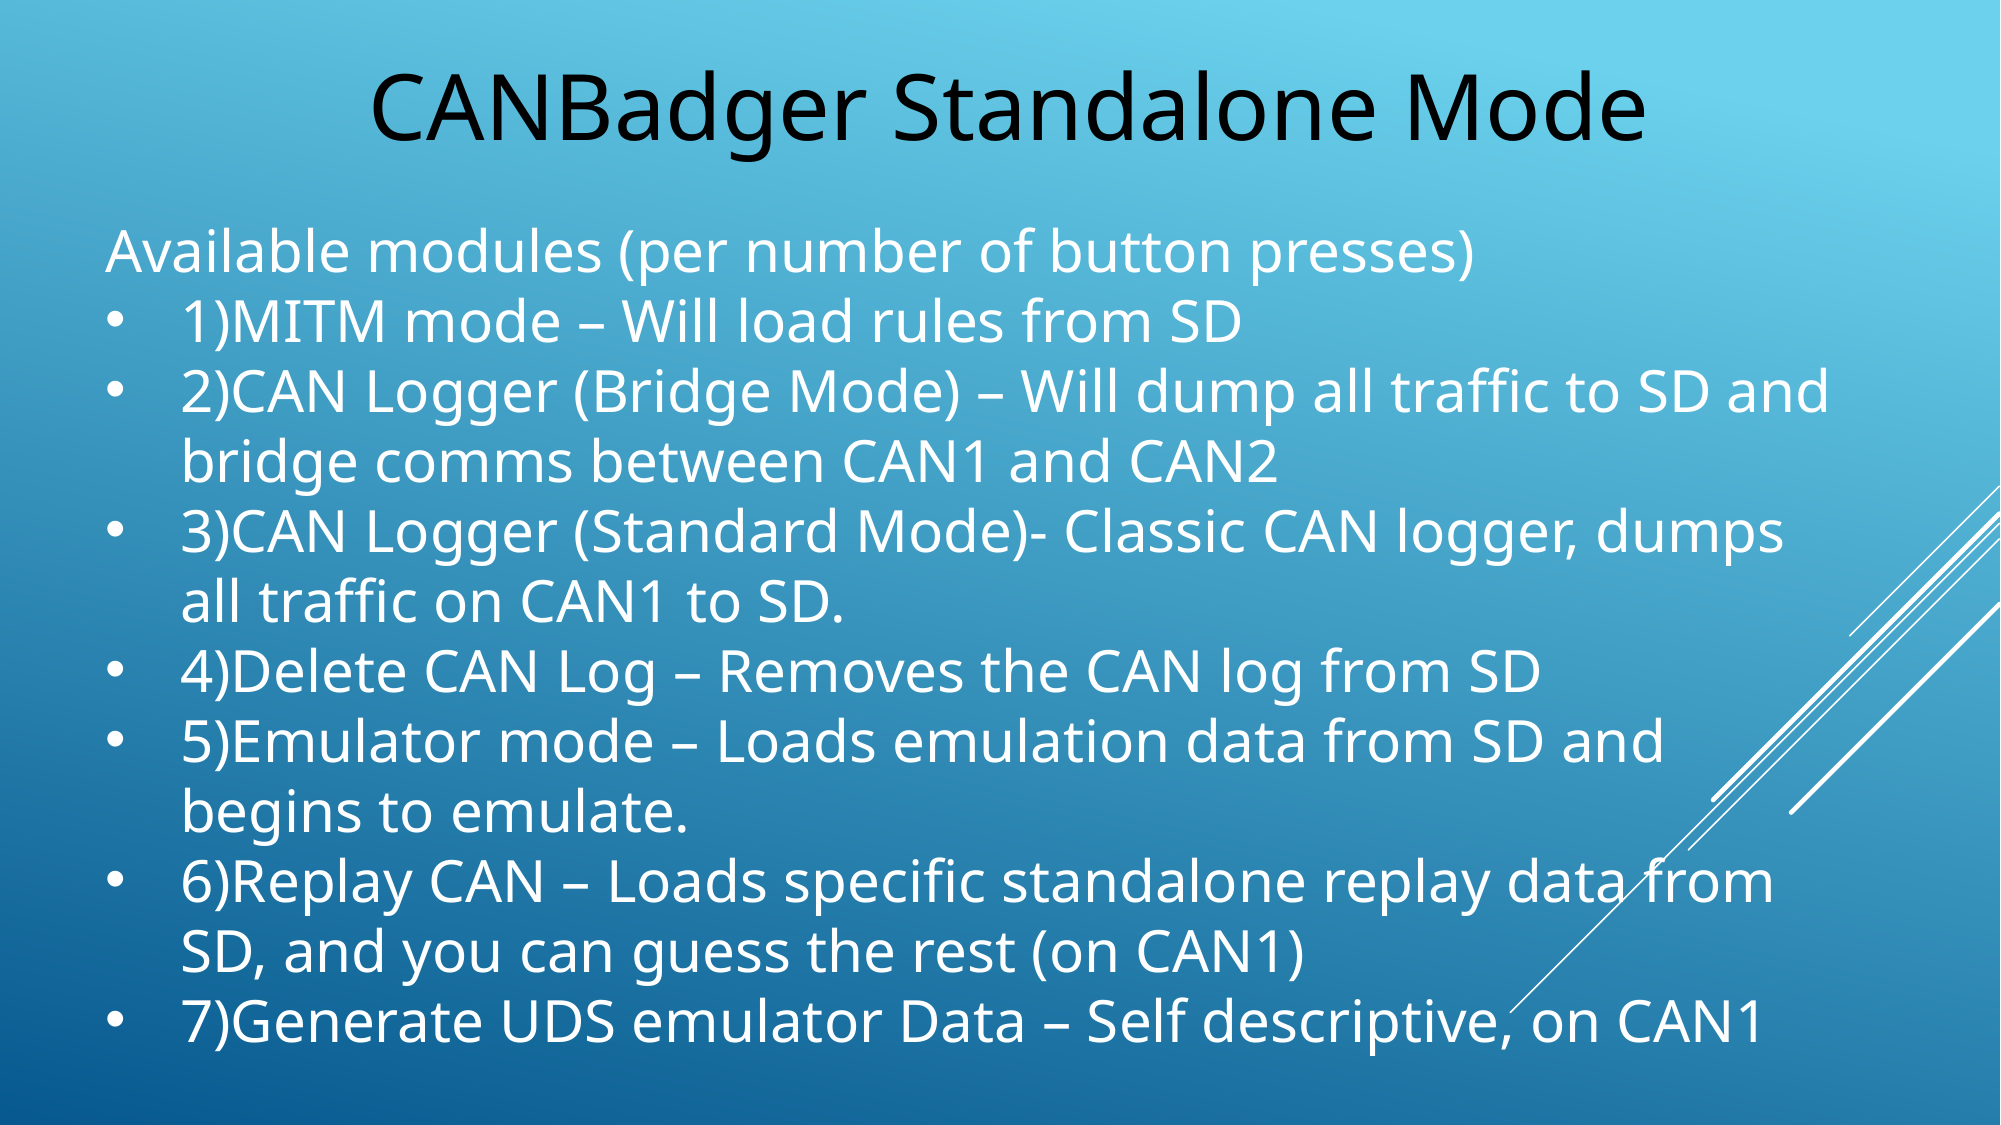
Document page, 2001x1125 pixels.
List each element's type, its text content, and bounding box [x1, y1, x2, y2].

text_box Available modules (per number of button presses) 1)MITM mode – Will load rules from SD 2)CAN Logger (Bridge Mode) – Will dump all traffic to SD and bridge comms between CAN1 and CAN2 3)CAN Logger (Standard Mode)- Classic CAN logger, dumps all traffic on CAN1 to SD. 4)Delete CAN Log – Removes the CAN log from SD 5)Emulator mode – Loads emulation data from SD and begins to emulate. 6)Replay CAN – Loads specific standalone replay data from SD, and you can guess the rest (on CAN1) 7)Generate UDS emulator Data – Self descriptive, on CAN1 [90, 206, 1871, 1061]
text_box CANBadger Standalone Mode [84, 40, 1935, 166]
